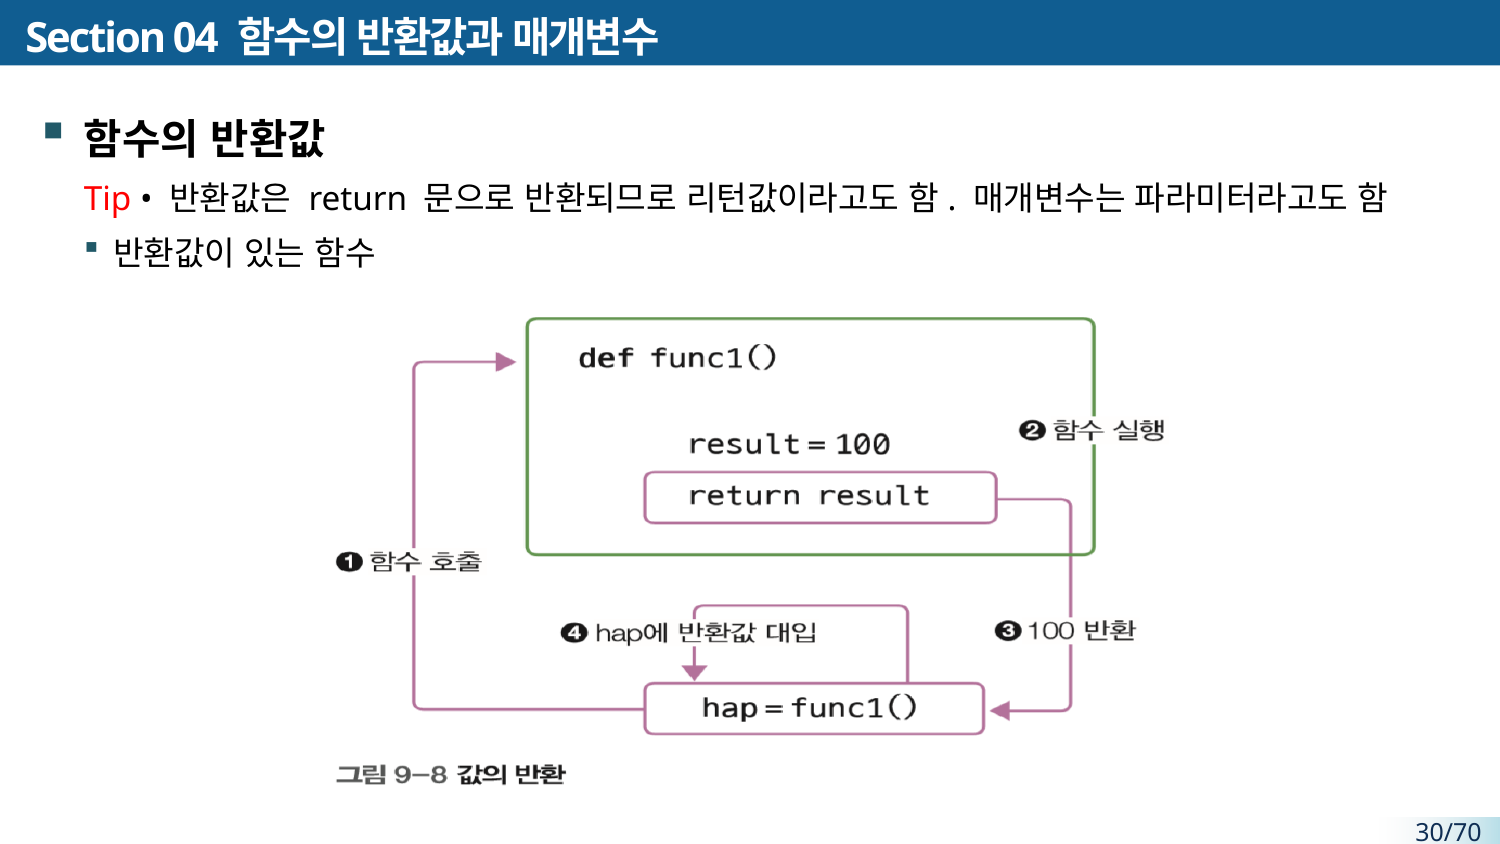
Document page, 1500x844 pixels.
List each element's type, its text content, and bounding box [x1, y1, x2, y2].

picture [330, 313, 1170, 792]
title Section 04 함수의 반환값과 매개변수 [10, 6, 1288, 65]
list 함수의 반환값 Tip • 반환값은 return 문으로 반환되므로 리턴값이라고도 함. 매개변수는 파라미터라고도 함 반환값이 있는 함수 [10, 95, 1481, 793]
